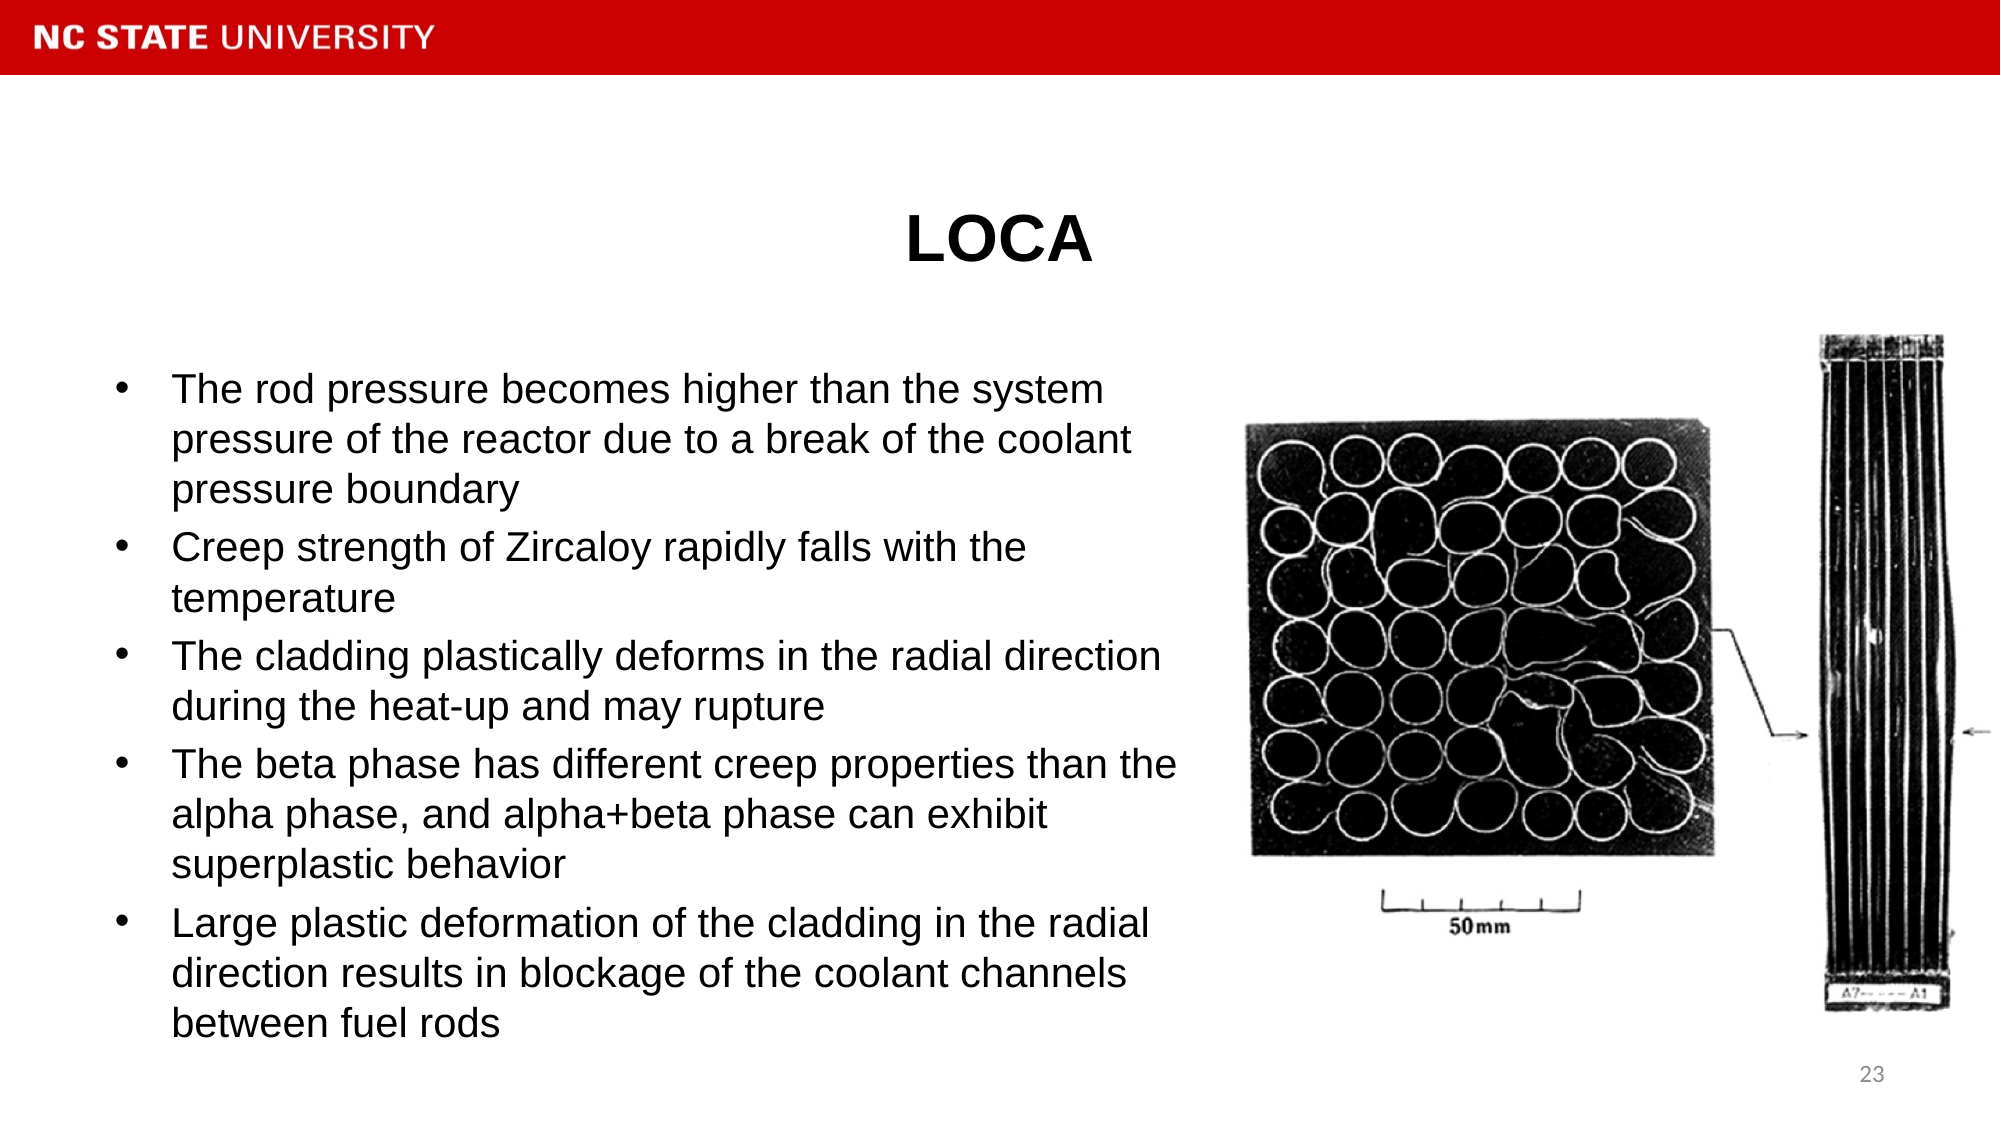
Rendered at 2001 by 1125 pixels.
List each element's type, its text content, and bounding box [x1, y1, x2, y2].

list The rod pressure becomes higher than the system pressure of the reactor due to a break of the coolant pressure boundary Creep strength of Zircaloy rapidly falls with the temperature The cladding plastically deforms in the radial direction during the heat-up and may rupture The beta phase has different creep properties than the alpha phase, and alpha+beta phase can exhibit superplastic behavior Large plastic deformation of the cladding in the radial direction results in blockage of the coolant channels between fuel rods [99, 354, 1203, 1005]
picture [0, 0, 2000, 75]
picture [1208, 282, 1999, 1024]
slide_number 23 [1433, 1042, 1900, 1103]
title LOCA [99, 147, 1900, 323]
